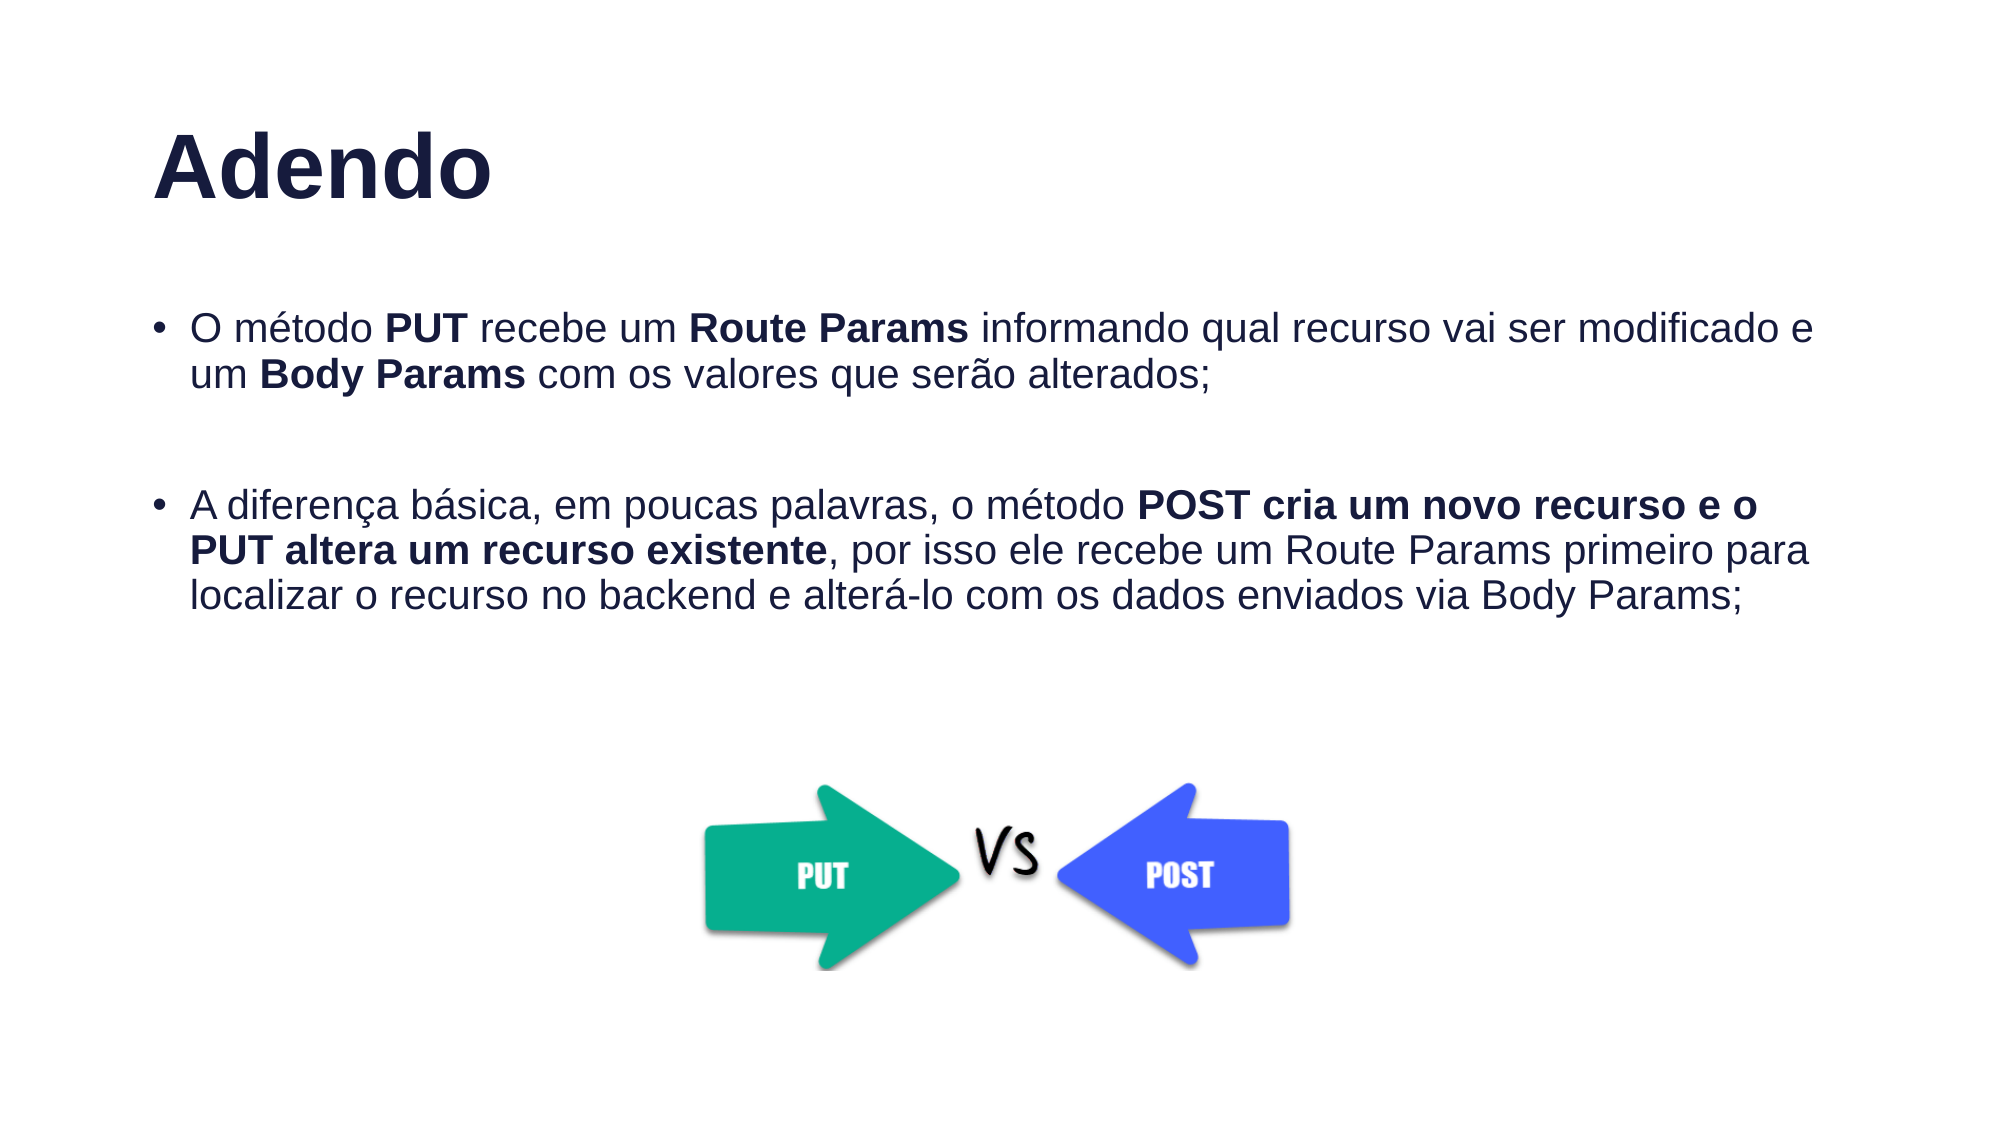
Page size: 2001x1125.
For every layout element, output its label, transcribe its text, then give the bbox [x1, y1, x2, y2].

picture [695, 775, 1305, 972]
title Adendo [137, 59, 1863, 278]
list O método PUT recebe um Route Params informando qual recurso vai ser modificado e um Body Params com os valores que serão alterados; A diferença básica, em poucas palavras, o método POST cria um novo recurso e o PUT altera um recurso existente, por isso ele recebe um Route Params primeiro para localizar o recurso no backend e alterá-lo com os dados enviados via Body Params; [137, 299, 1863, 1014]
